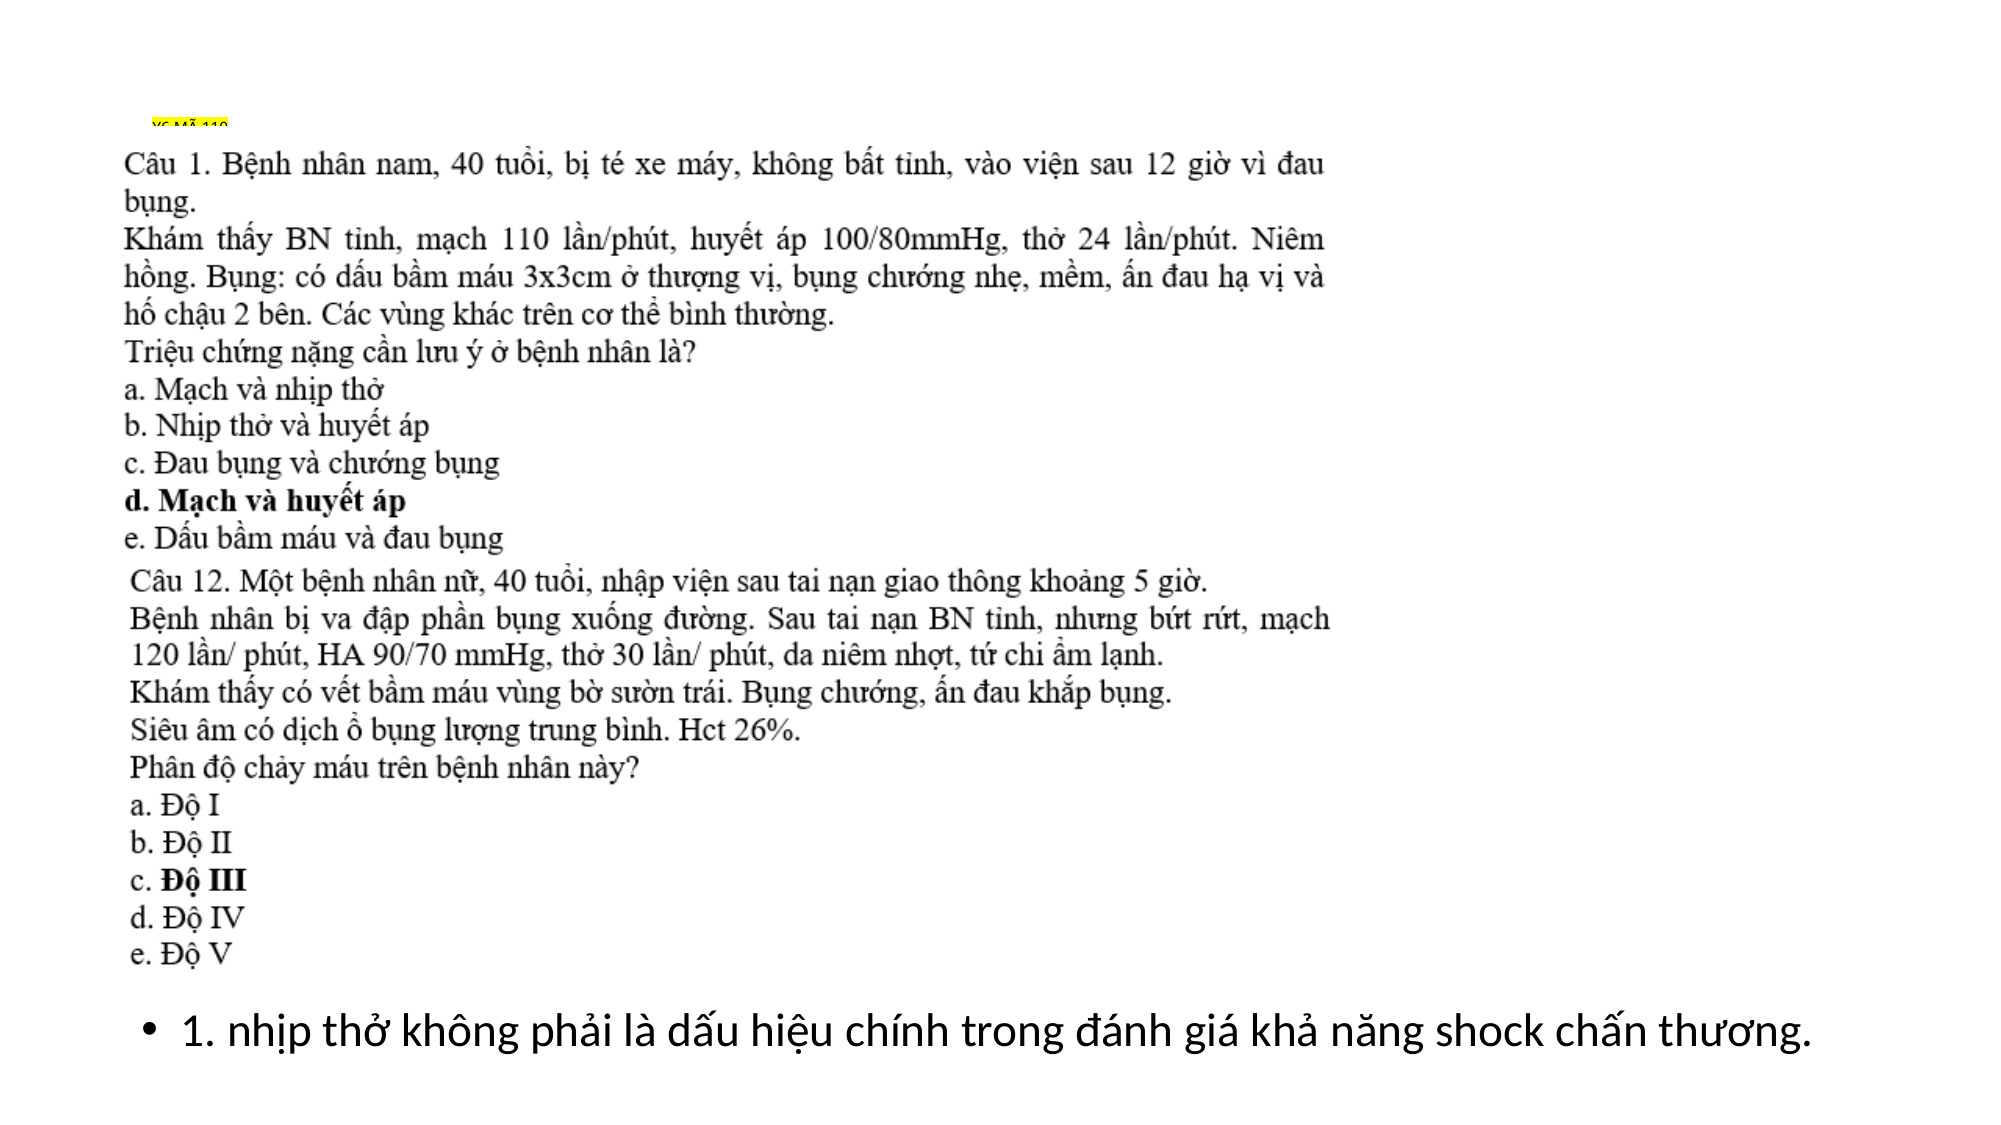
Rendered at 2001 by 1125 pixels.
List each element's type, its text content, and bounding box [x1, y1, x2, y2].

list 1. nhịp thở không phải là dấu hiệu chính trong đánh giá khả năng shock chấn thương. [126, 998, 1852, 1071]
title Y6 MÃ 110 [137, 111, 1863, 164]
picture [107, 126, 1386, 985]
